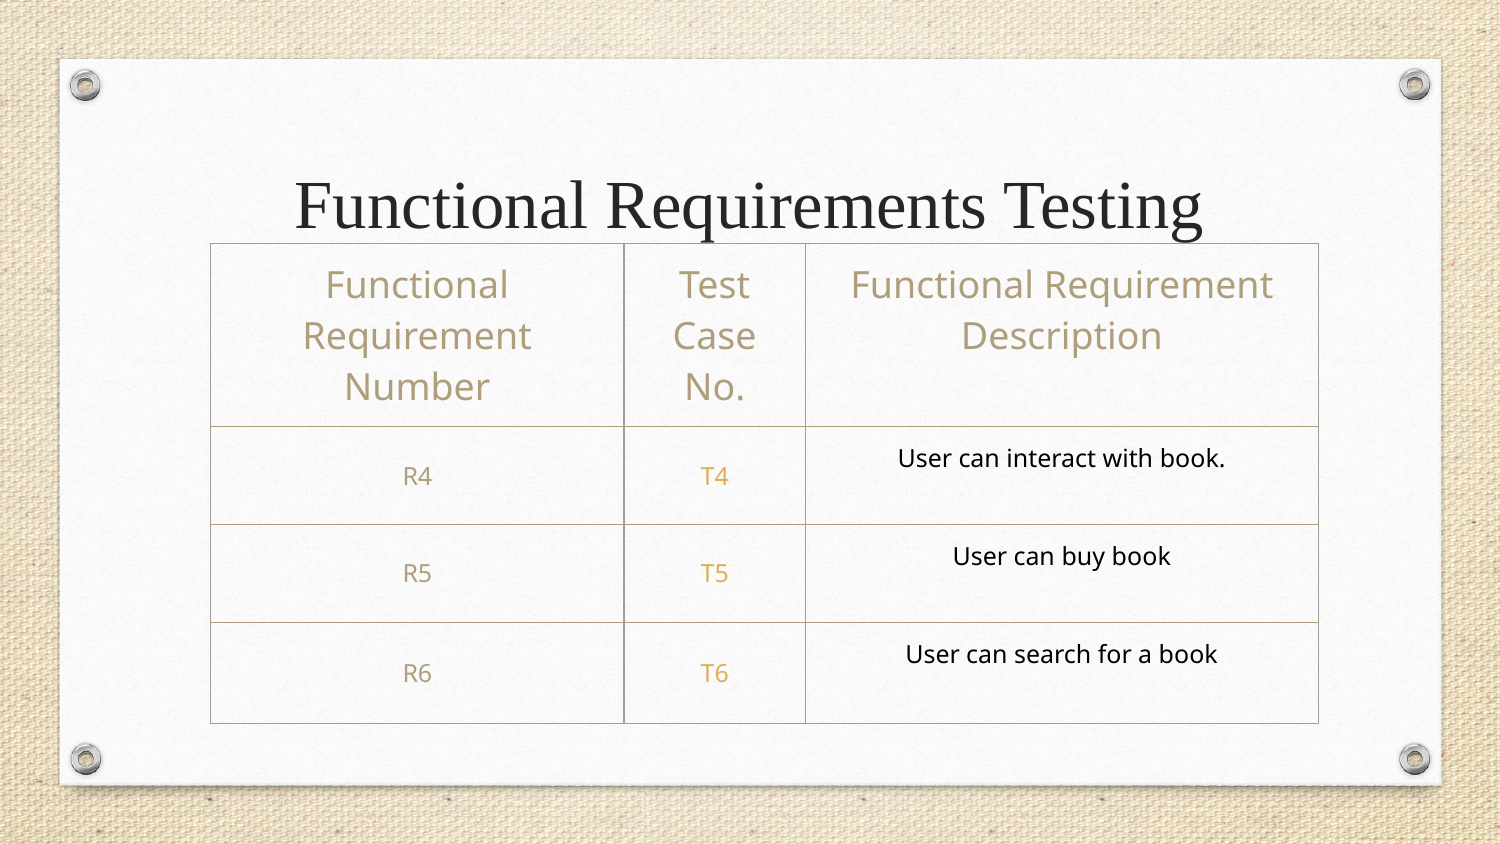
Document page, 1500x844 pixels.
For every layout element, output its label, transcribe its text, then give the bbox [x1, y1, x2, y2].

table_header Test Case No. [625, 244, 805, 426]
table_cell User can interact with book. [806, 427, 1318, 524]
table_cell R4 [211, 427, 623, 524]
table_cell T6 [625, 623, 805, 723]
table_cell R5 [211, 525, 623, 622]
table_cell User can buy book [806, 525, 1318, 622]
table_cell R6 [211, 623, 623, 723]
title Functional Requirements Testing [159, 120, 1341, 282]
table_cell T5 [625, 525, 805, 622]
table_header Functional Requirement Description [806, 244, 1318, 426]
table_header Functional Requirement Number [211, 244, 623, 426]
table_cell User can search for a book [806, 623, 1318, 723]
table_cell T4 [625, 427, 805, 524]
picture [0, 0, 1500, 844]
